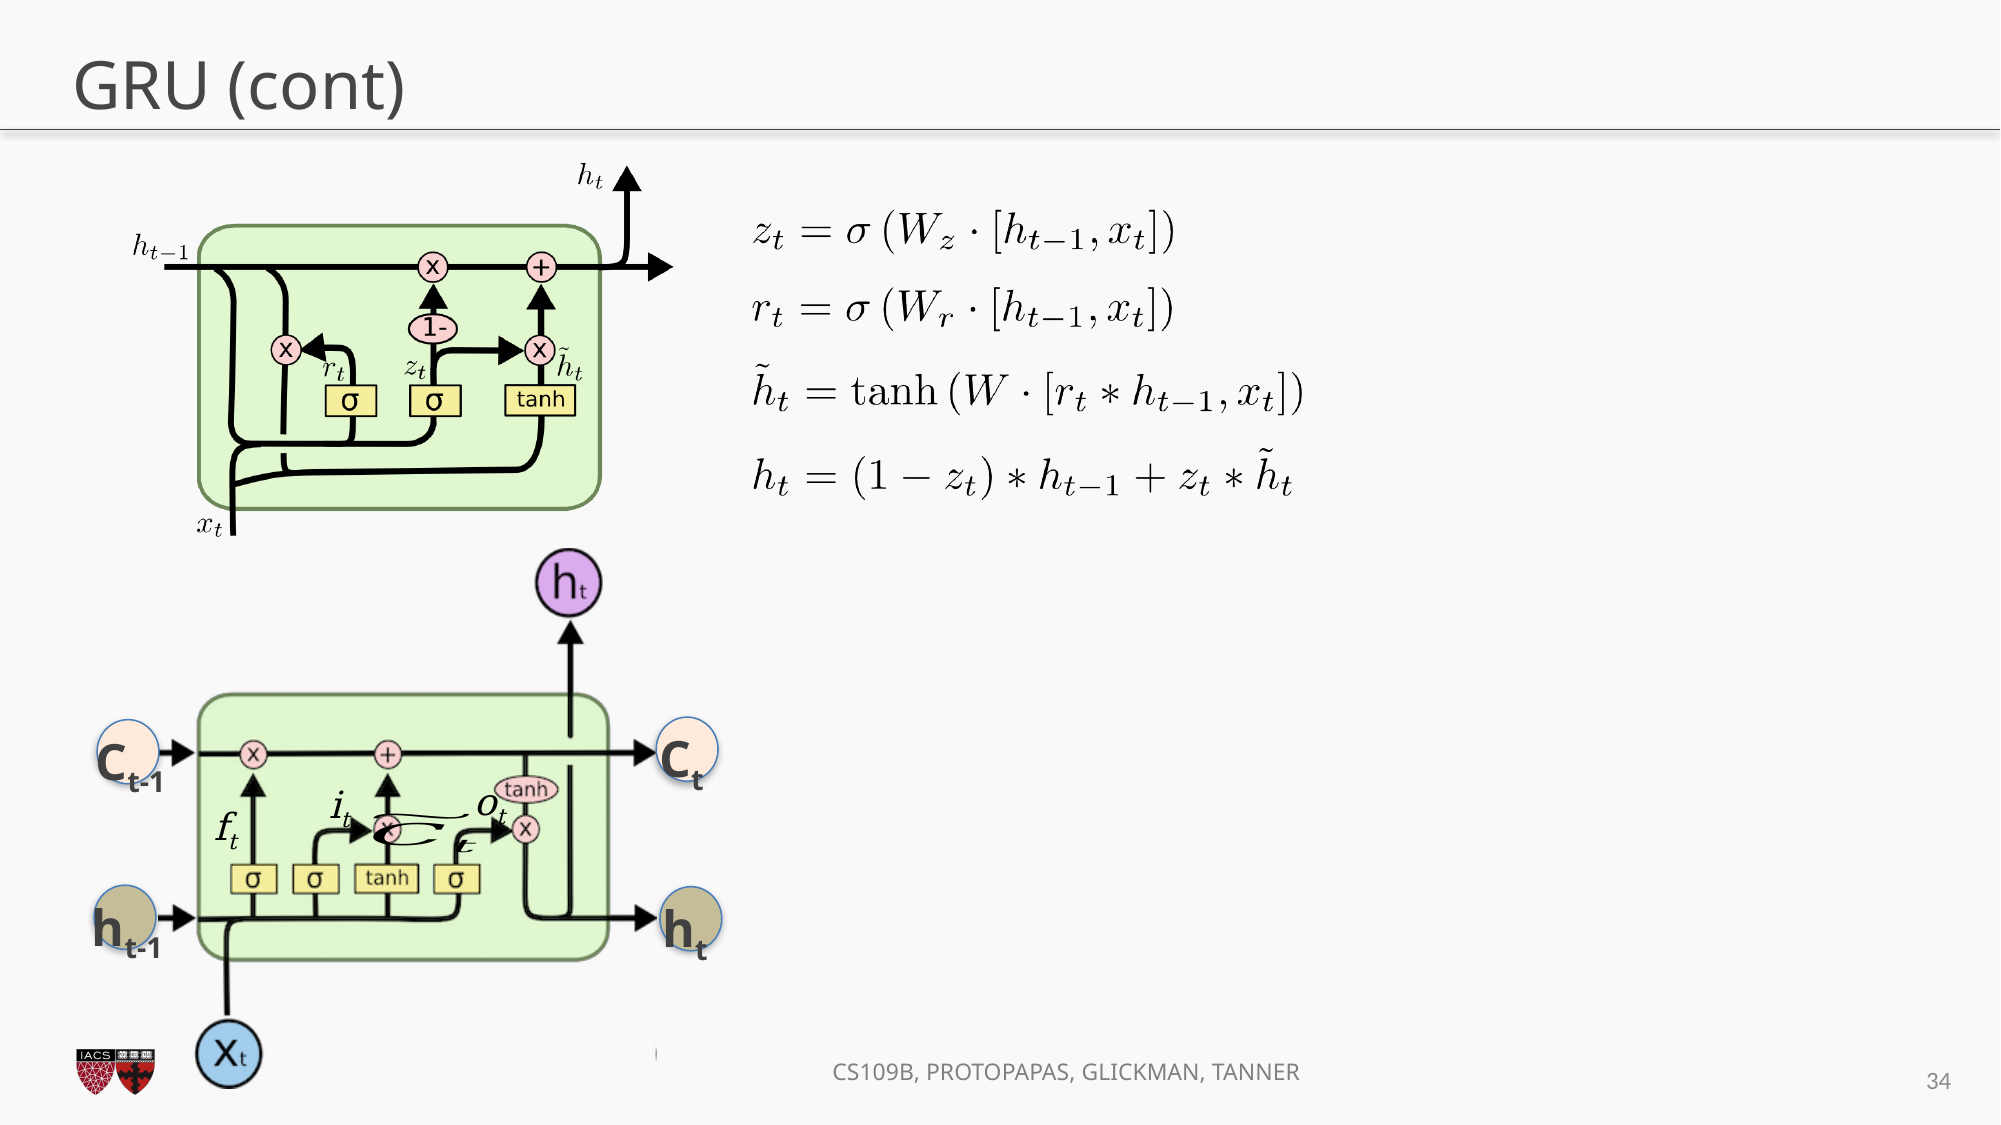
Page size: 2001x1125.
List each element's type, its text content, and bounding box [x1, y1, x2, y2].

picture [75, 1049, 155, 1095]
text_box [93, 548, 722, 1089]
picture [118, 159, 1377, 549]
title GRU (cont) [57, 35, 1943, 162]
slide_number 34 [1500, 1050, 1967, 1110]
